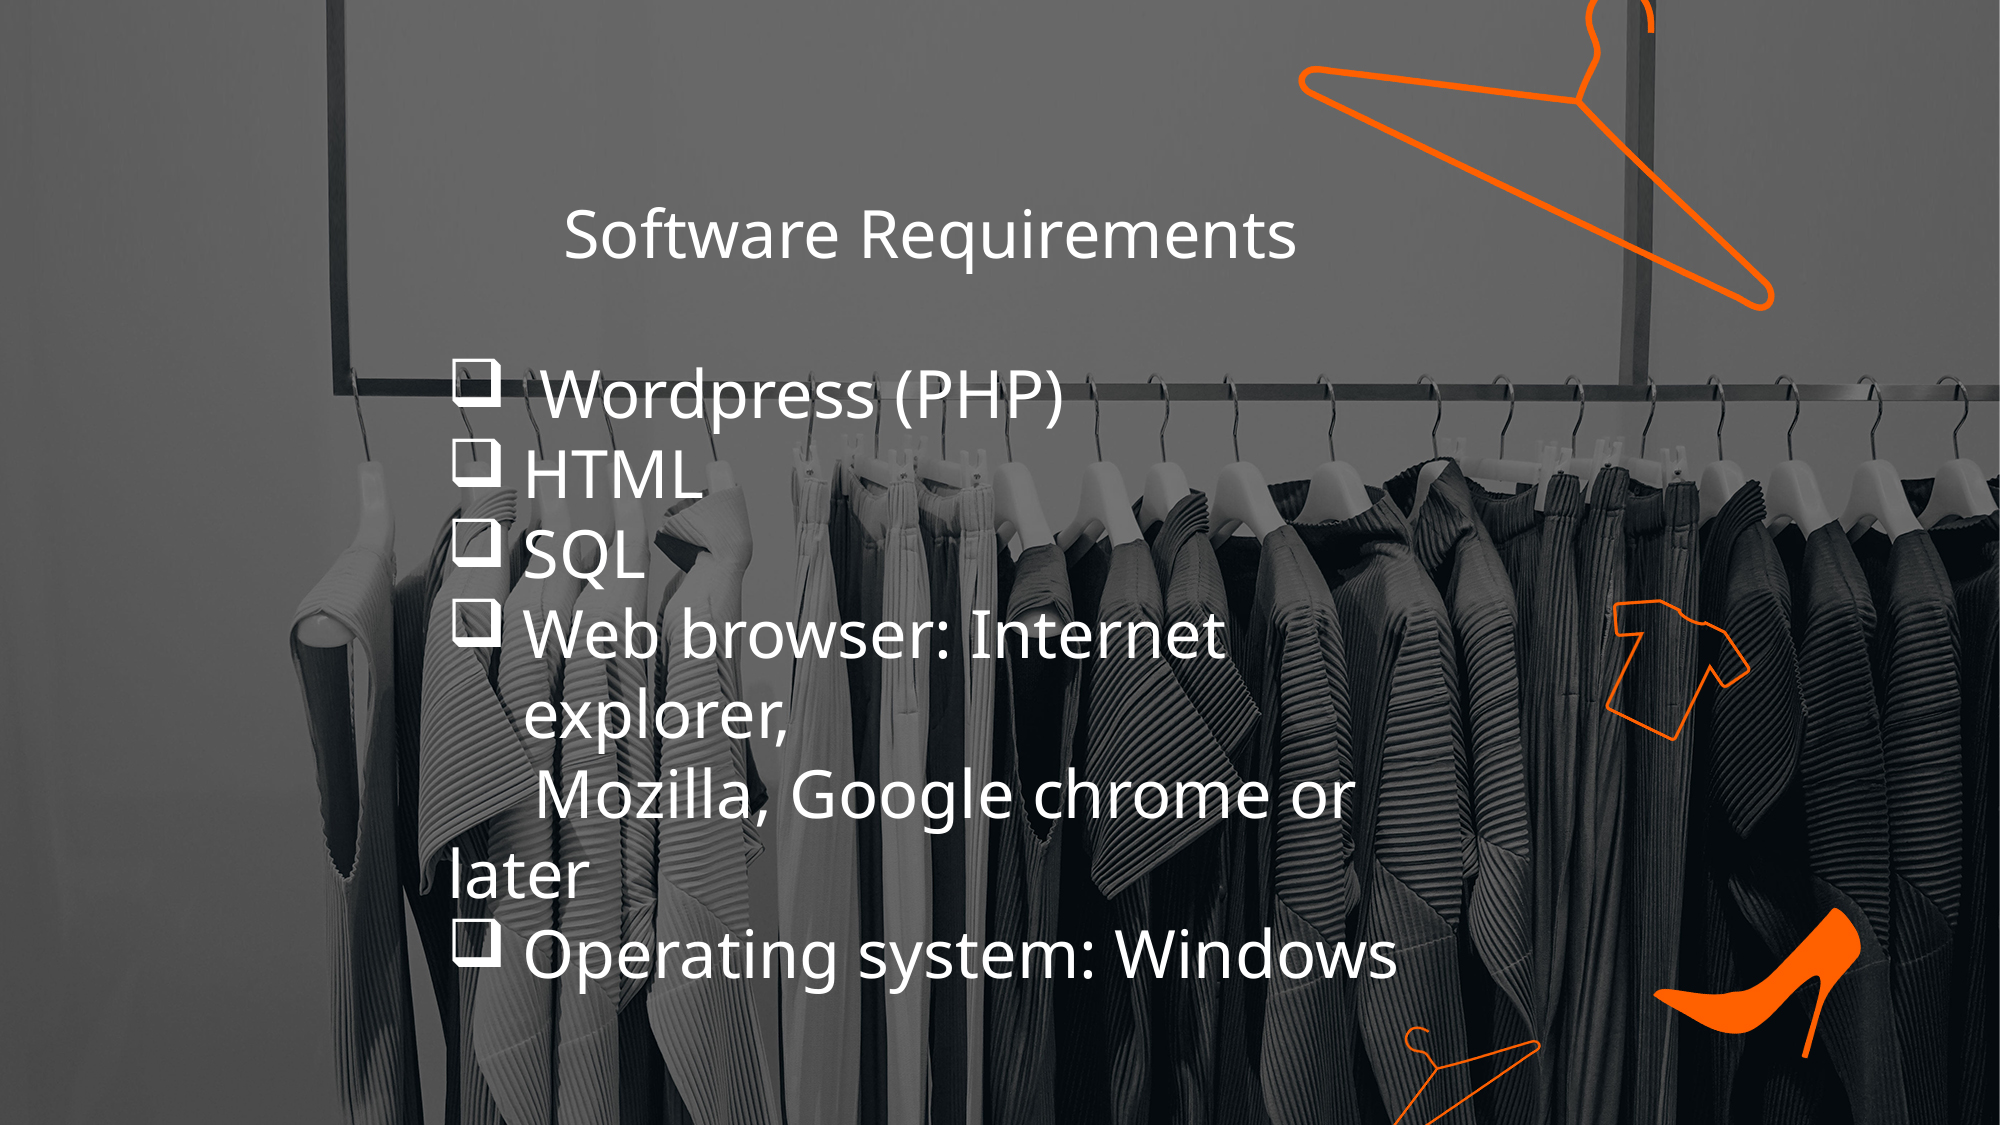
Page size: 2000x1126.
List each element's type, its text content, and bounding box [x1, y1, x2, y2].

text_box Software Requirements Wordpress (PHP) HTML SQL Web browser: Internet explorer, Mozilla, Google chrome or later Operating system: Windows [432, 184, 1430, 1126]
picture [0, 0, 2000, 1125]
